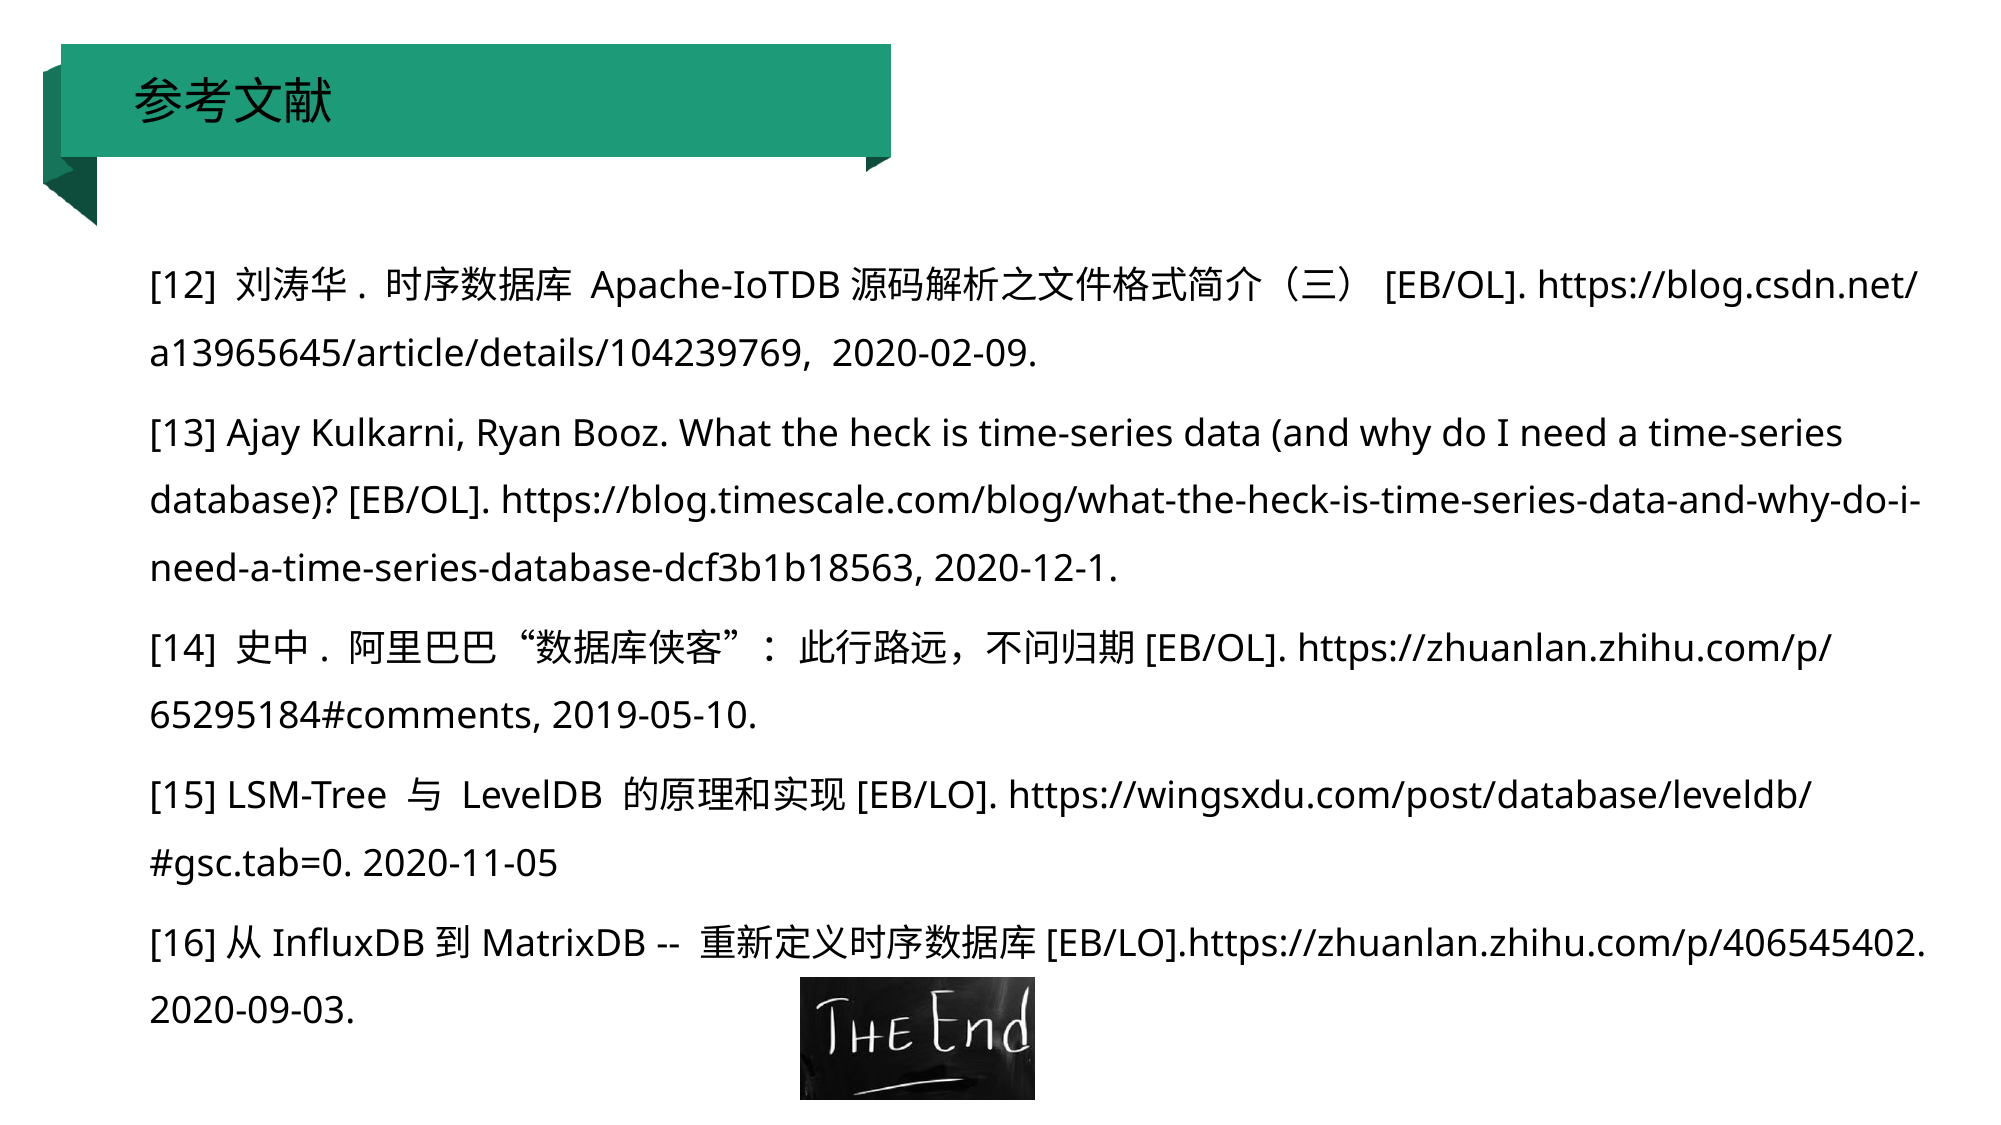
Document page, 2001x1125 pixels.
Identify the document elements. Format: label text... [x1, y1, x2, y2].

picture [24, 30, 918, 232]
picture [799, 977, 1035, 1100]
text_box [12] 刘涛华. 时序数据库 Apache-IoTDB源码解析之文件格式简介（三）[EB/OL]. https://blog.csdn.net/ a13965645/article/details/104239769, 2020-02-09. [13] Ajay Kulkarni, Ryan Booz. What the heck is time-series data (and why do I need a time-series database)? [EB/OL]. https://blog.timescale.com/blog/what-the-heck-is-time-series-data-and-why-do-i-need-a-time-series-database-dcf3b1b18563, 2020-12-1. [14] 史中. 阿里巴巴“数据库侠客”：此行路远，不问归期[EB/OL]. https://zhuanlan.zhihu.com/p/ 65295184#comments, 2019-05-10. [15] LSM-Tree 与 LevelDB 的原理和实现[EB/LO]. https://wingsxdu.com/post/database/leveldb/ #gsc.tab=0. 2020-11-05 [16]从InfluxDB到MatrixDB -- 重新定义时序数据库[EB/LO].https://zhuanlan.zhihu.com/p/406545402. 2020-09-03. [134, 231, 1975, 1039]
